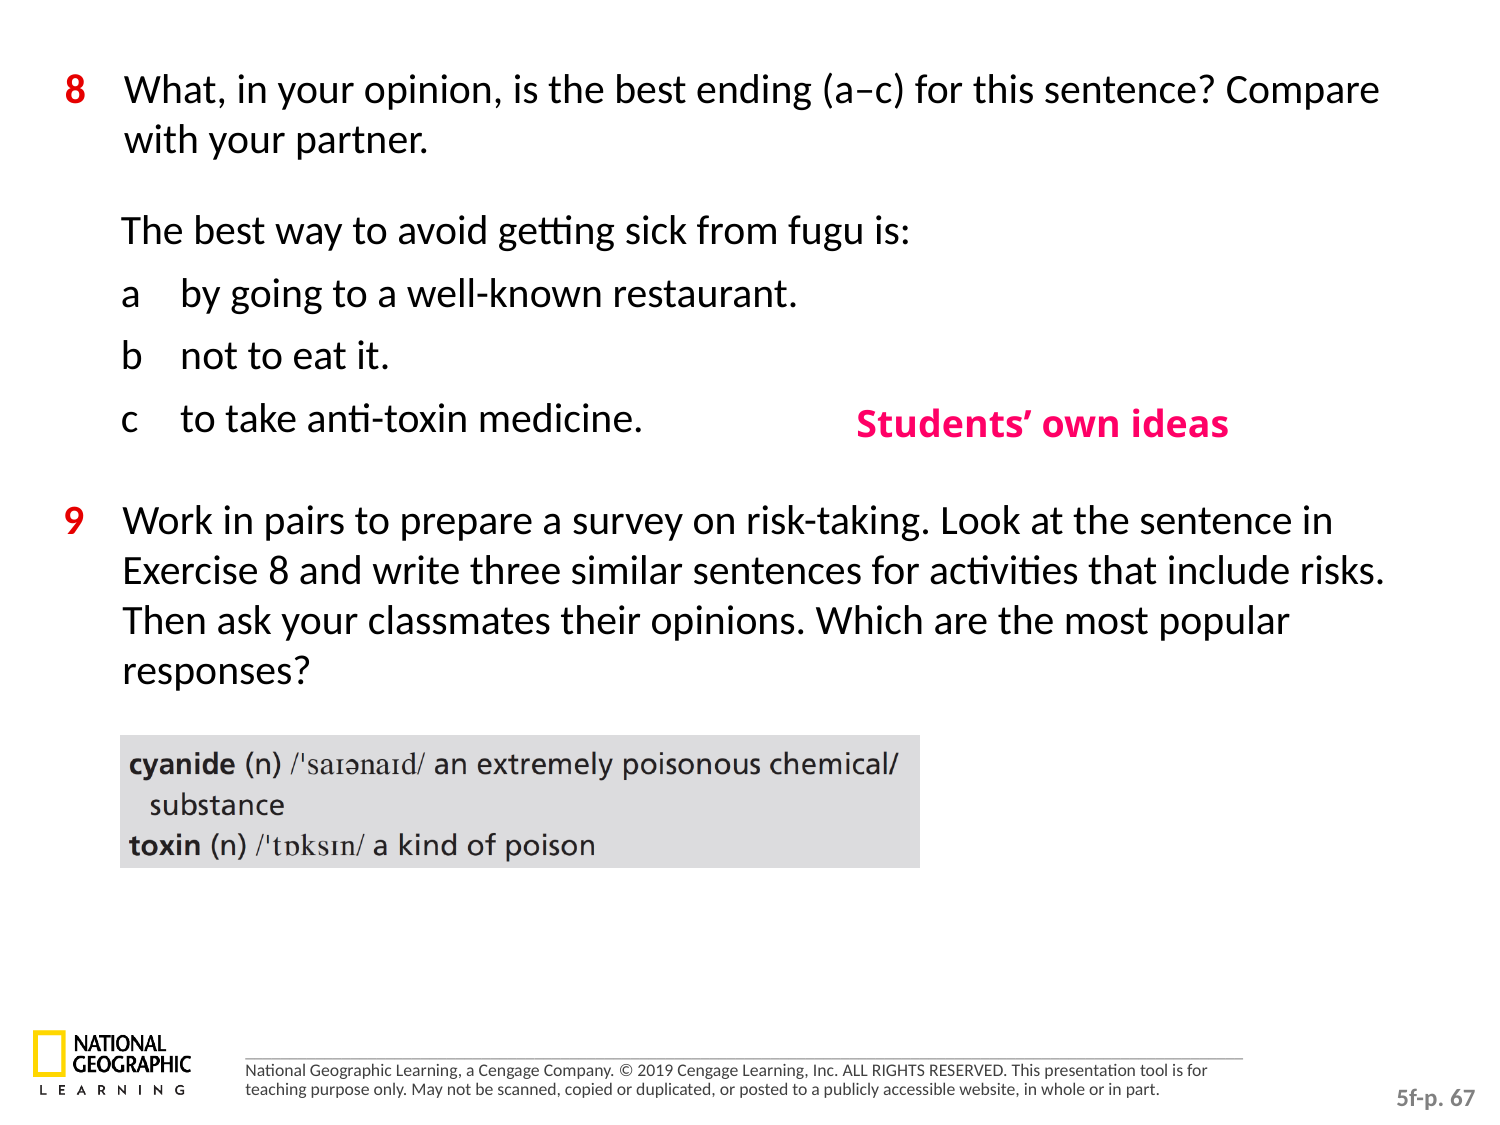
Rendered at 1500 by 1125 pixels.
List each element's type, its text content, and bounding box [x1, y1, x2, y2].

text_box 9 Work in pairs to prepare a survey on risk-taking. Look at the sentence in Exercise 8 and write three similar sentences for activities that include risks. Then ask your classmates their opinions. Which are the most popular responses? [48, 485, 1441, 701]
text_box 8 What, in your opinion, is the best ending (a–c) for this sentence? Compare with your partner. [50, 54, 1435, 170]
text_box Students’ own ideas [841, 392, 1245, 452]
picture [119, 735, 920, 868]
picture [33, 1030, 191, 1095]
text_box 5f-p. 67 [1322, 1073, 1491, 1119]
text_box The best way to avoid getting sick from fugu is: a by going to a well-known restaurant. b not to eat it. c to take anti-toxin medicine. [106, 195, 1432, 448]
